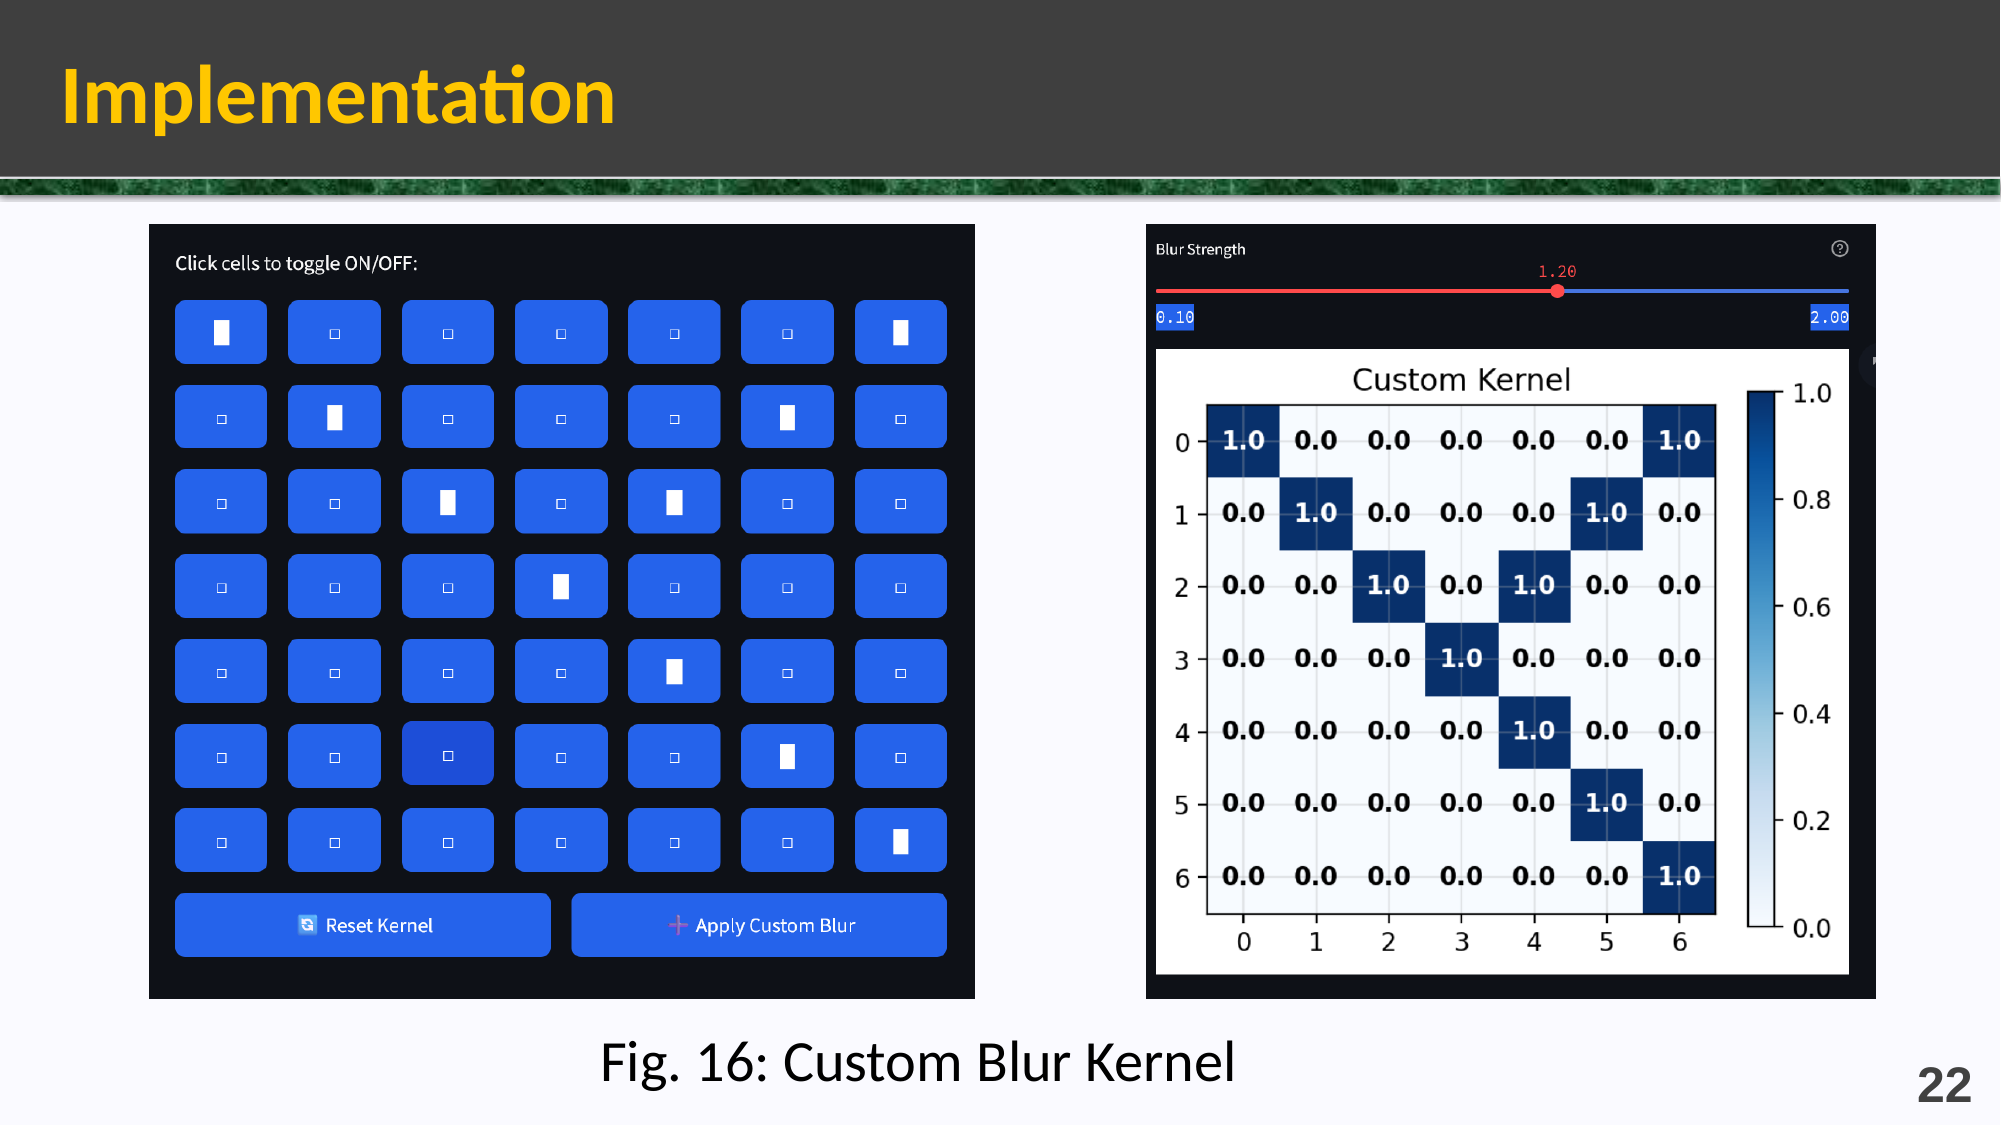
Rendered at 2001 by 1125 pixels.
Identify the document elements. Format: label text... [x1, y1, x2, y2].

slide_number 22 [1826, 1067, 1988, 1113]
picture [1145, 223, 1876, 999]
picture [0, 179, 2000, 195]
text_box Fig. 16: Custom Blur Kernel [585, 1007, 1415, 1120]
title Implementation [45, 11, 1955, 170]
picture [149, 223, 975, 999]
